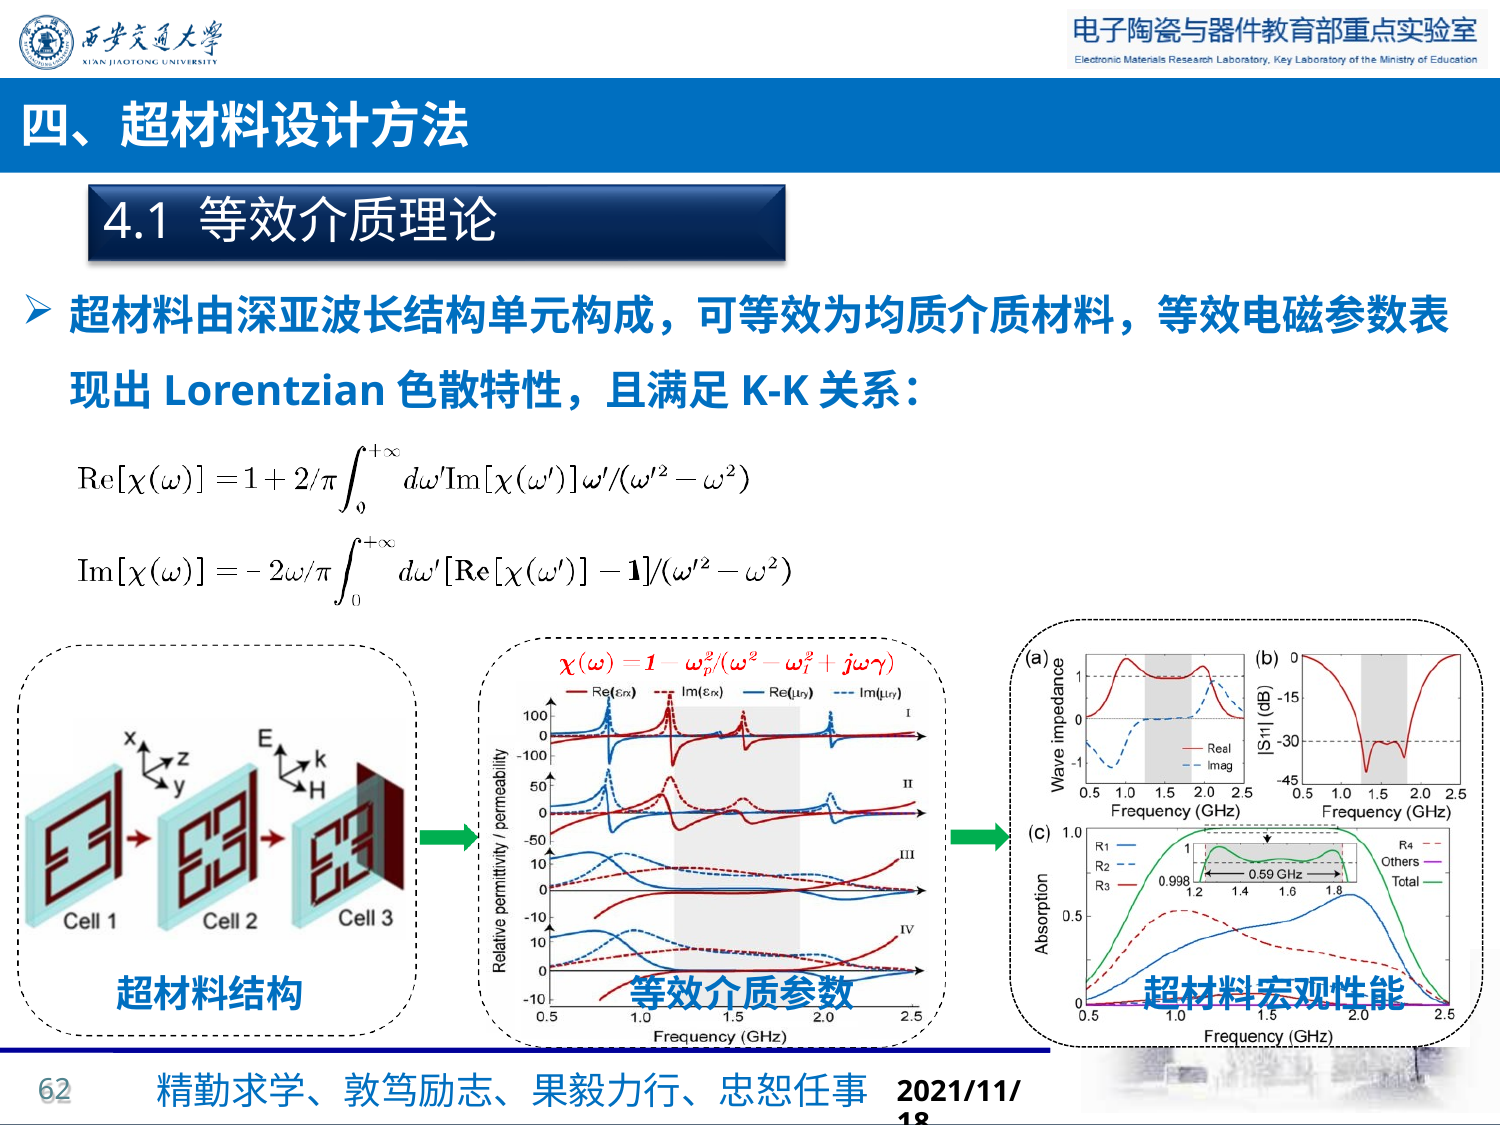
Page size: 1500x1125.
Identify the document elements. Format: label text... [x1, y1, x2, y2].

picture [19, 1065, 93, 1125]
picture [1081, 949, 1500, 1113]
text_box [78, 464, 203, 495]
text_box [1475, 659, 1483, 1008]
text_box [704, 464, 749, 494]
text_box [270, 536, 440, 606]
picture [19, 14, 222, 70]
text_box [746, 556, 791, 586]
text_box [295, 444, 401, 514]
picture [245, 467, 257, 489]
text_box 4.1 等效介质理论 超材料由深亚波长结构单元构成，可等效为均质介质材料，等效电磁参数表 现出Lorentzian色散特性，且满足K-K关系： [20, 186, 1452, 415]
picture [1067, 9, 1488, 69]
picture [82, 184, 792, 272]
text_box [78, 557, 204, 587]
title 四、超材料设计方法 [18, 91, 474, 282]
text_box 精勤求学、敦笃励志、果毅力行、忠恕任事 [154, 1072, 871, 1113]
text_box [628, 556, 710, 587]
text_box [445, 556, 587, 587]
text_box [1037, 619, 1456, 635]
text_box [17, 637, 1470, 1048]
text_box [403, 464, 668, 495]
text_box 2021/11/18 [894, 1076, 1036, 1125]
